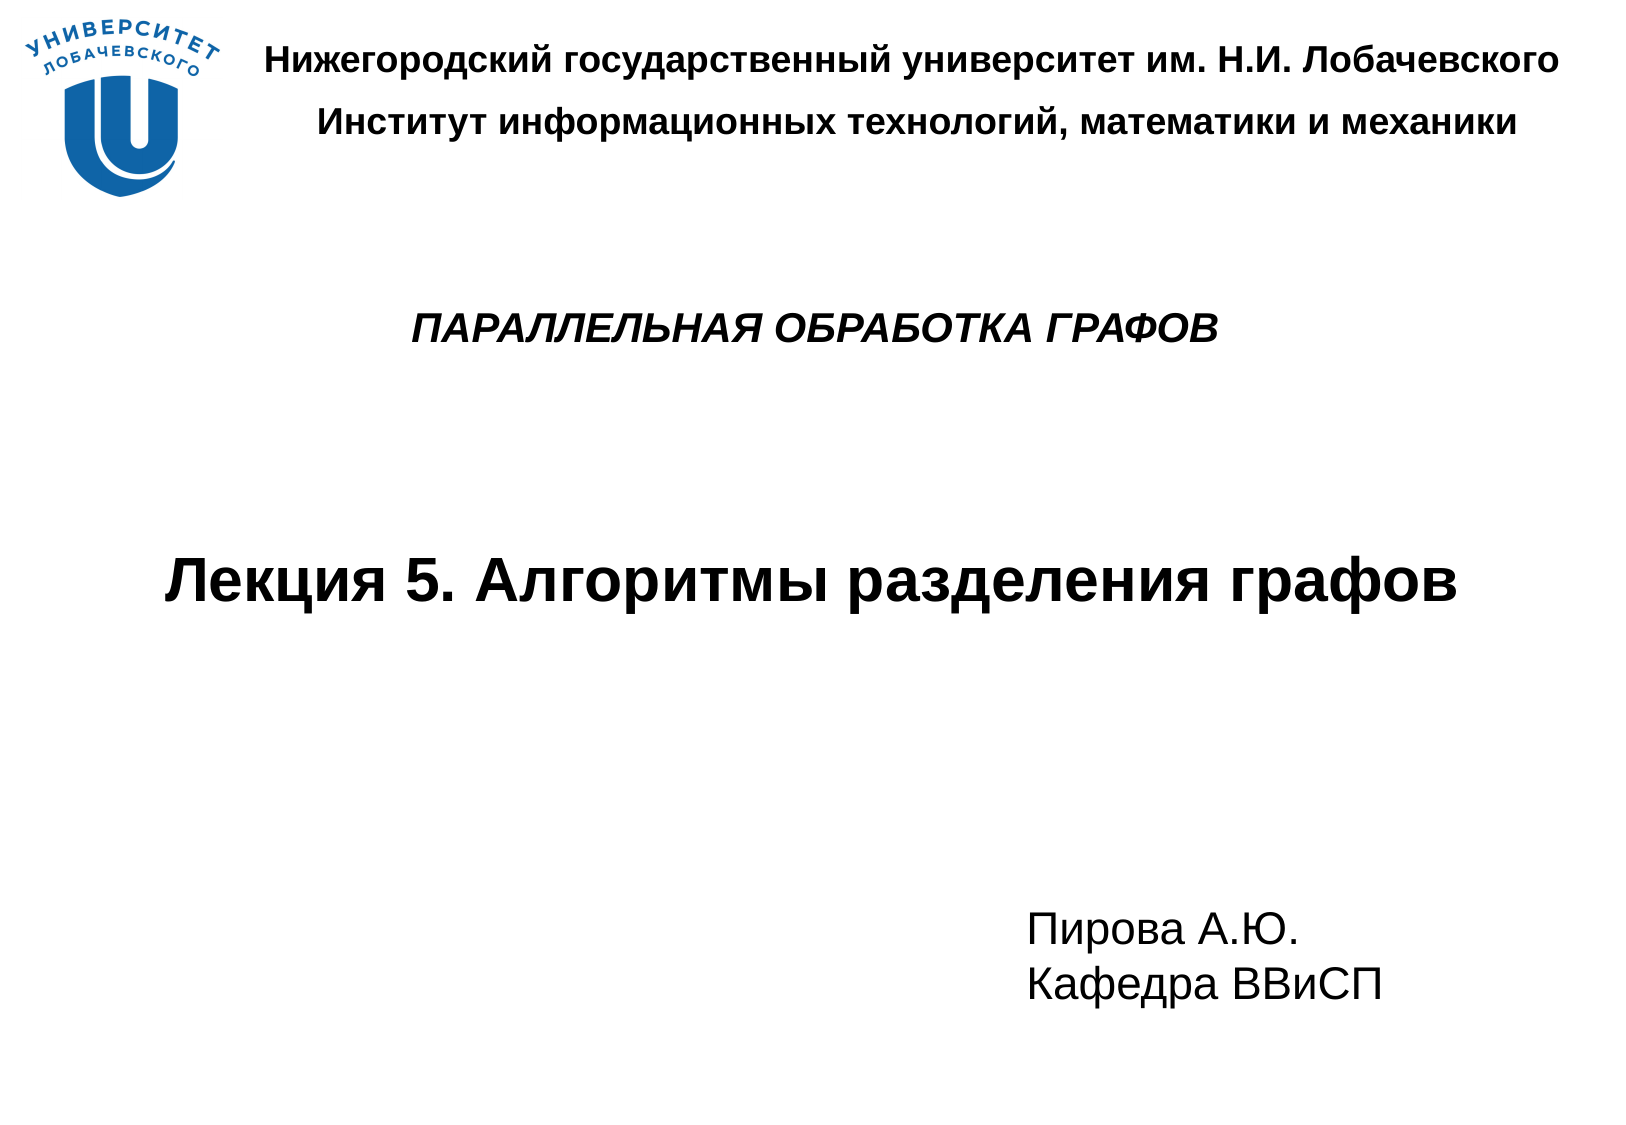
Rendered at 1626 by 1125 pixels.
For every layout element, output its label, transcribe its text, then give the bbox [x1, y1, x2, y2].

text_box Пирова А.Ю. Кафедра ВВиСП [1011, 891, 1588, 1016]
picture [21, 17, 223, 200]
text_box ПАРАЛЛЕЛЬНАЯ ОБРАБОТКА ГРАФОВ [38, 292, 1592, 358]
text_box Лекция 5. Алгоритмы разделения графов [121, 456, 1504, 698]
